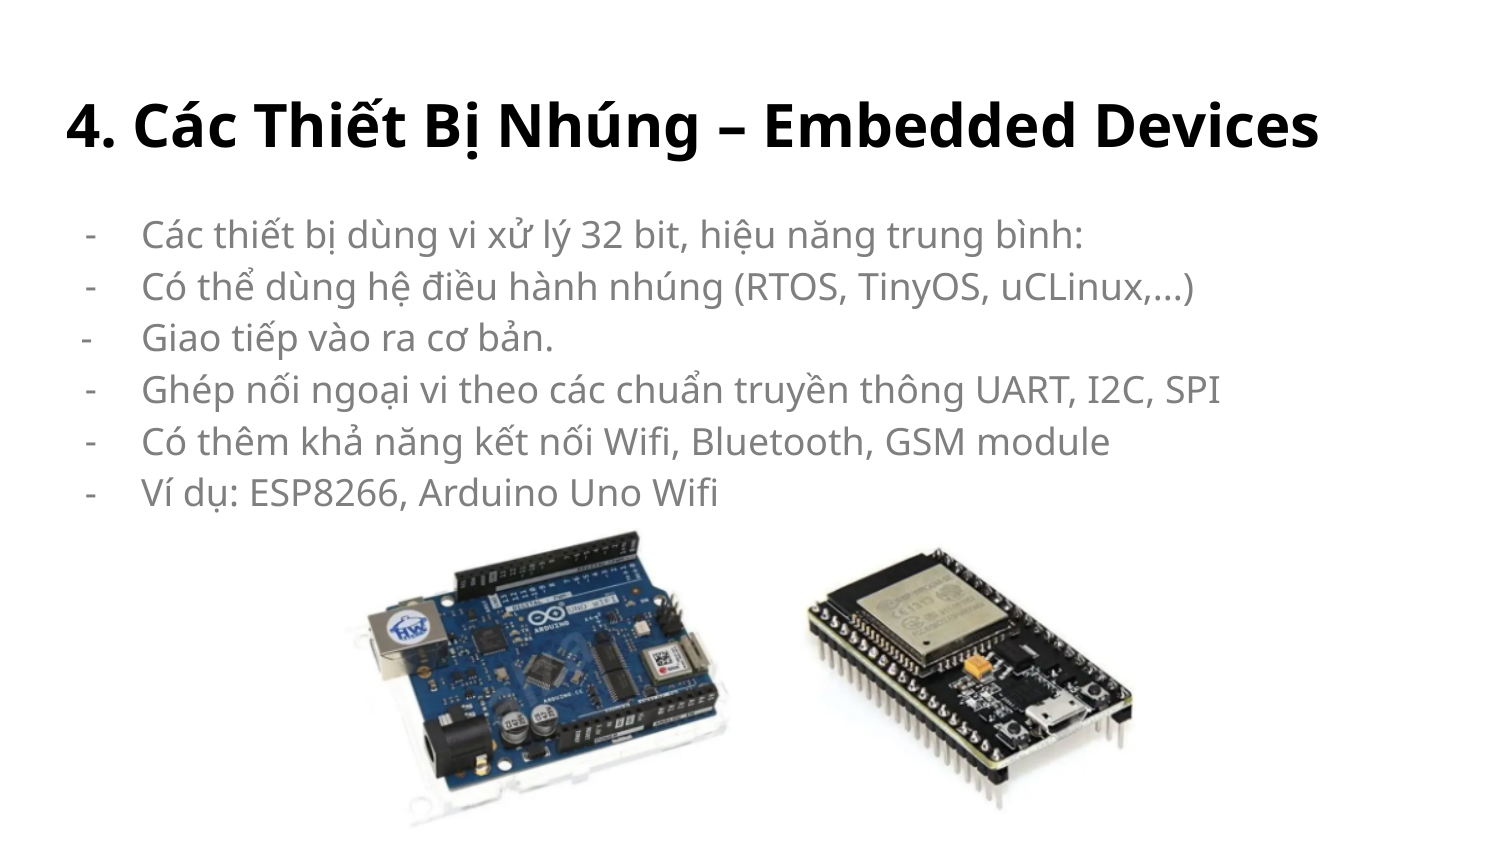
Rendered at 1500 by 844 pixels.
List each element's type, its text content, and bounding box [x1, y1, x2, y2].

title 4. Các Thiết Bị Nhúng – Embedded Devices [51, 72, 1449, 176]
list Các thiết bị dùng vi xử lý 32 bit, hiệu năng trung bình: Có thể dùng hệ điều hành nhúng (RTOS, TinyOS, uCLinux,...) Giao tiếp vào ra cơ bản. Ghép nối ngoại vi theo các chuẩn truyền thông UART, I2C, SPI Có thêm khả năng kết nối Wifi, Bluetooth, GSM module Ví dụ: ESP8266, Arduino Uno Wifi [51, 189, 1449, 750]
picture [335, 520, 1170, 831]
